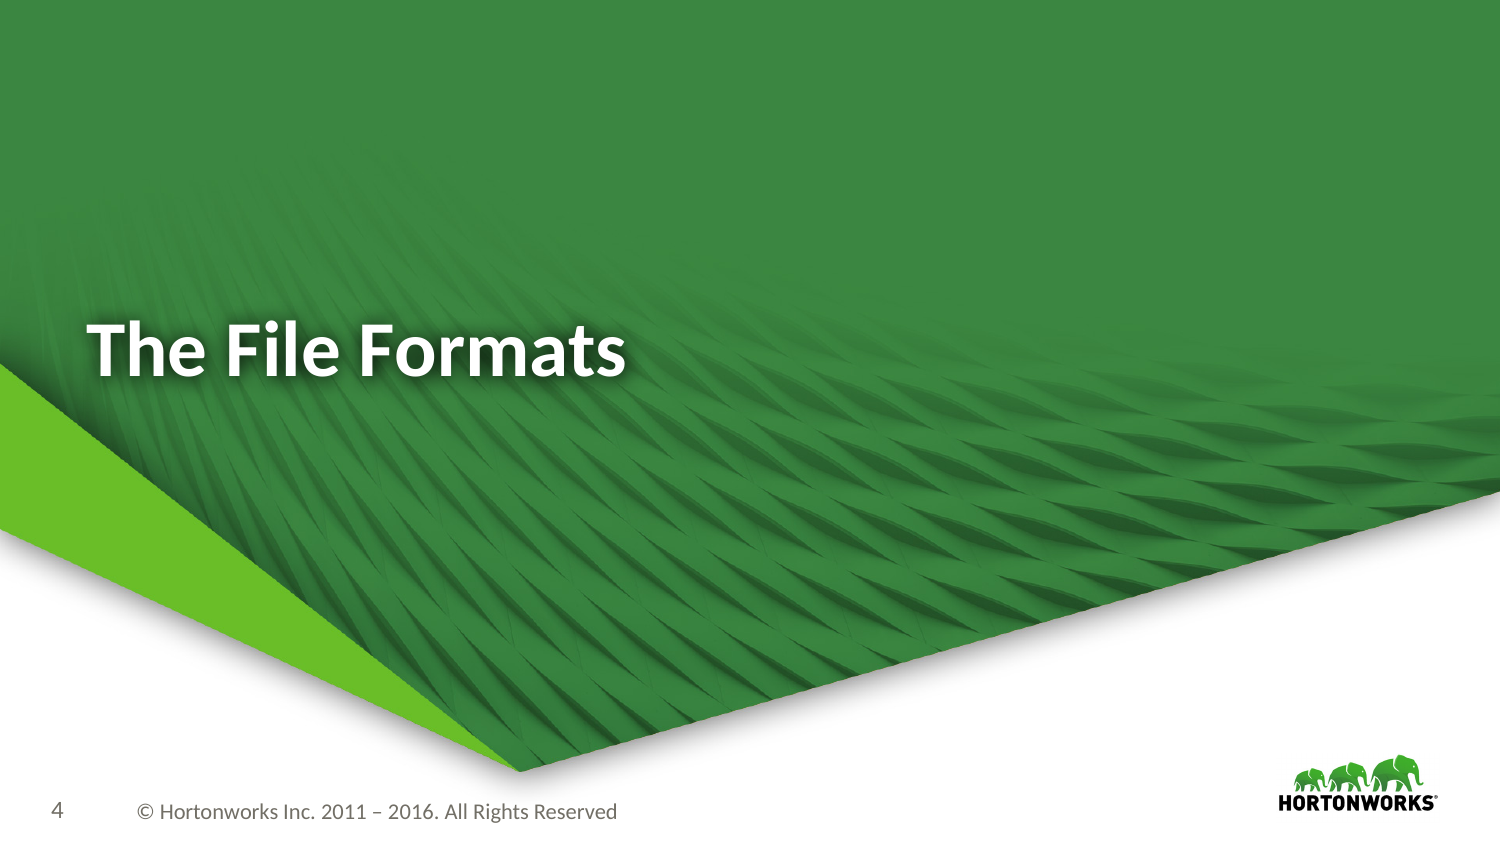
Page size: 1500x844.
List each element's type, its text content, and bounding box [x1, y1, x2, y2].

picture [0, 0, 1500, 844]
title The File Formats [86, 309, 1440, 393]
